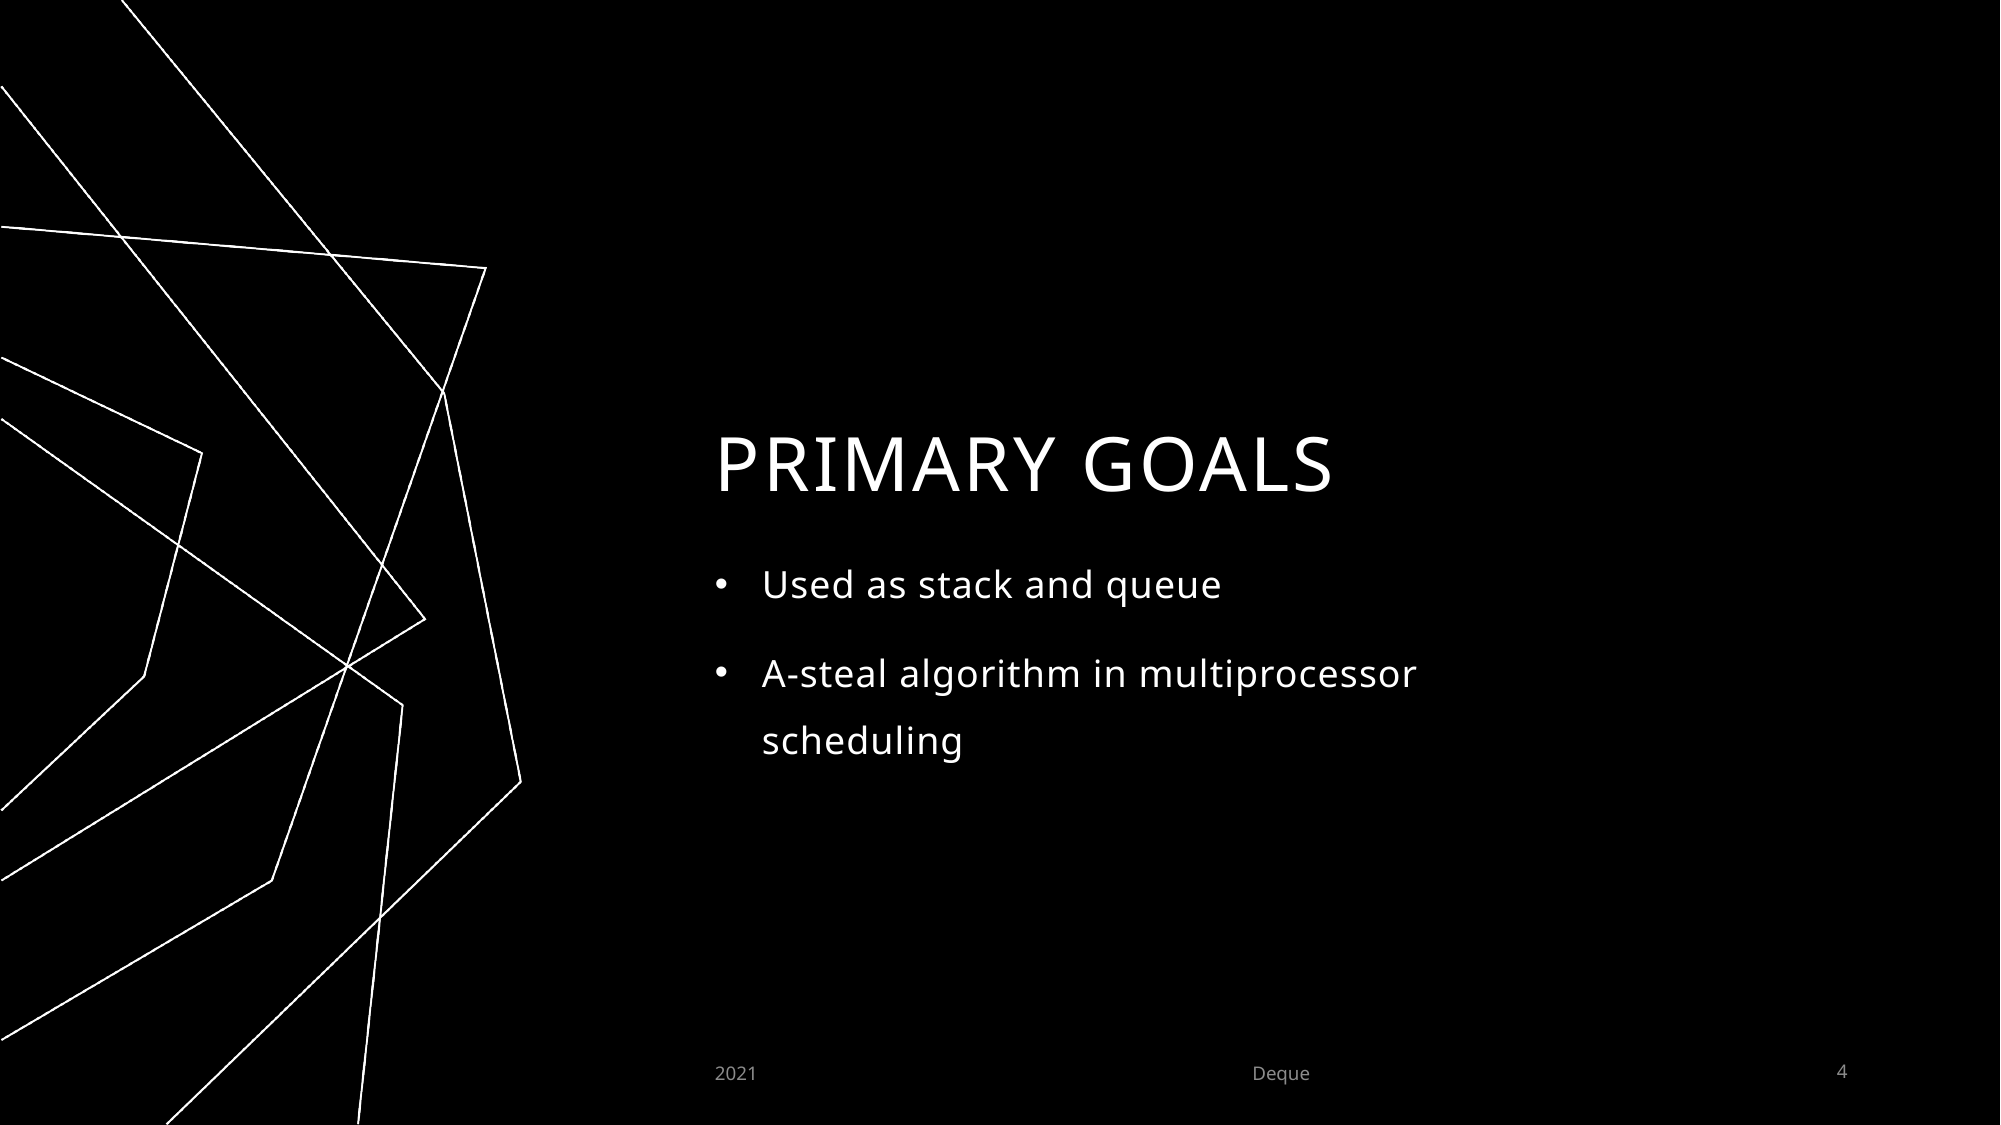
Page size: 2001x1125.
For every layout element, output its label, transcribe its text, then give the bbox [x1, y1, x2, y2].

title PRIMARY GOALS [699, 265, 1386, 516]
slide_number 4 [1571, 1042, 1863, 1103]
slide_number 2021 [699, 1042, 992, 1103]
picture [0, 0, 522, 1125]
footer Deque [1062, 1042, 1500, 1103]
subtitle Used as stack and queue A-steal algorithm in multiprocessor scheduling [699, 531, 1647, 880]
